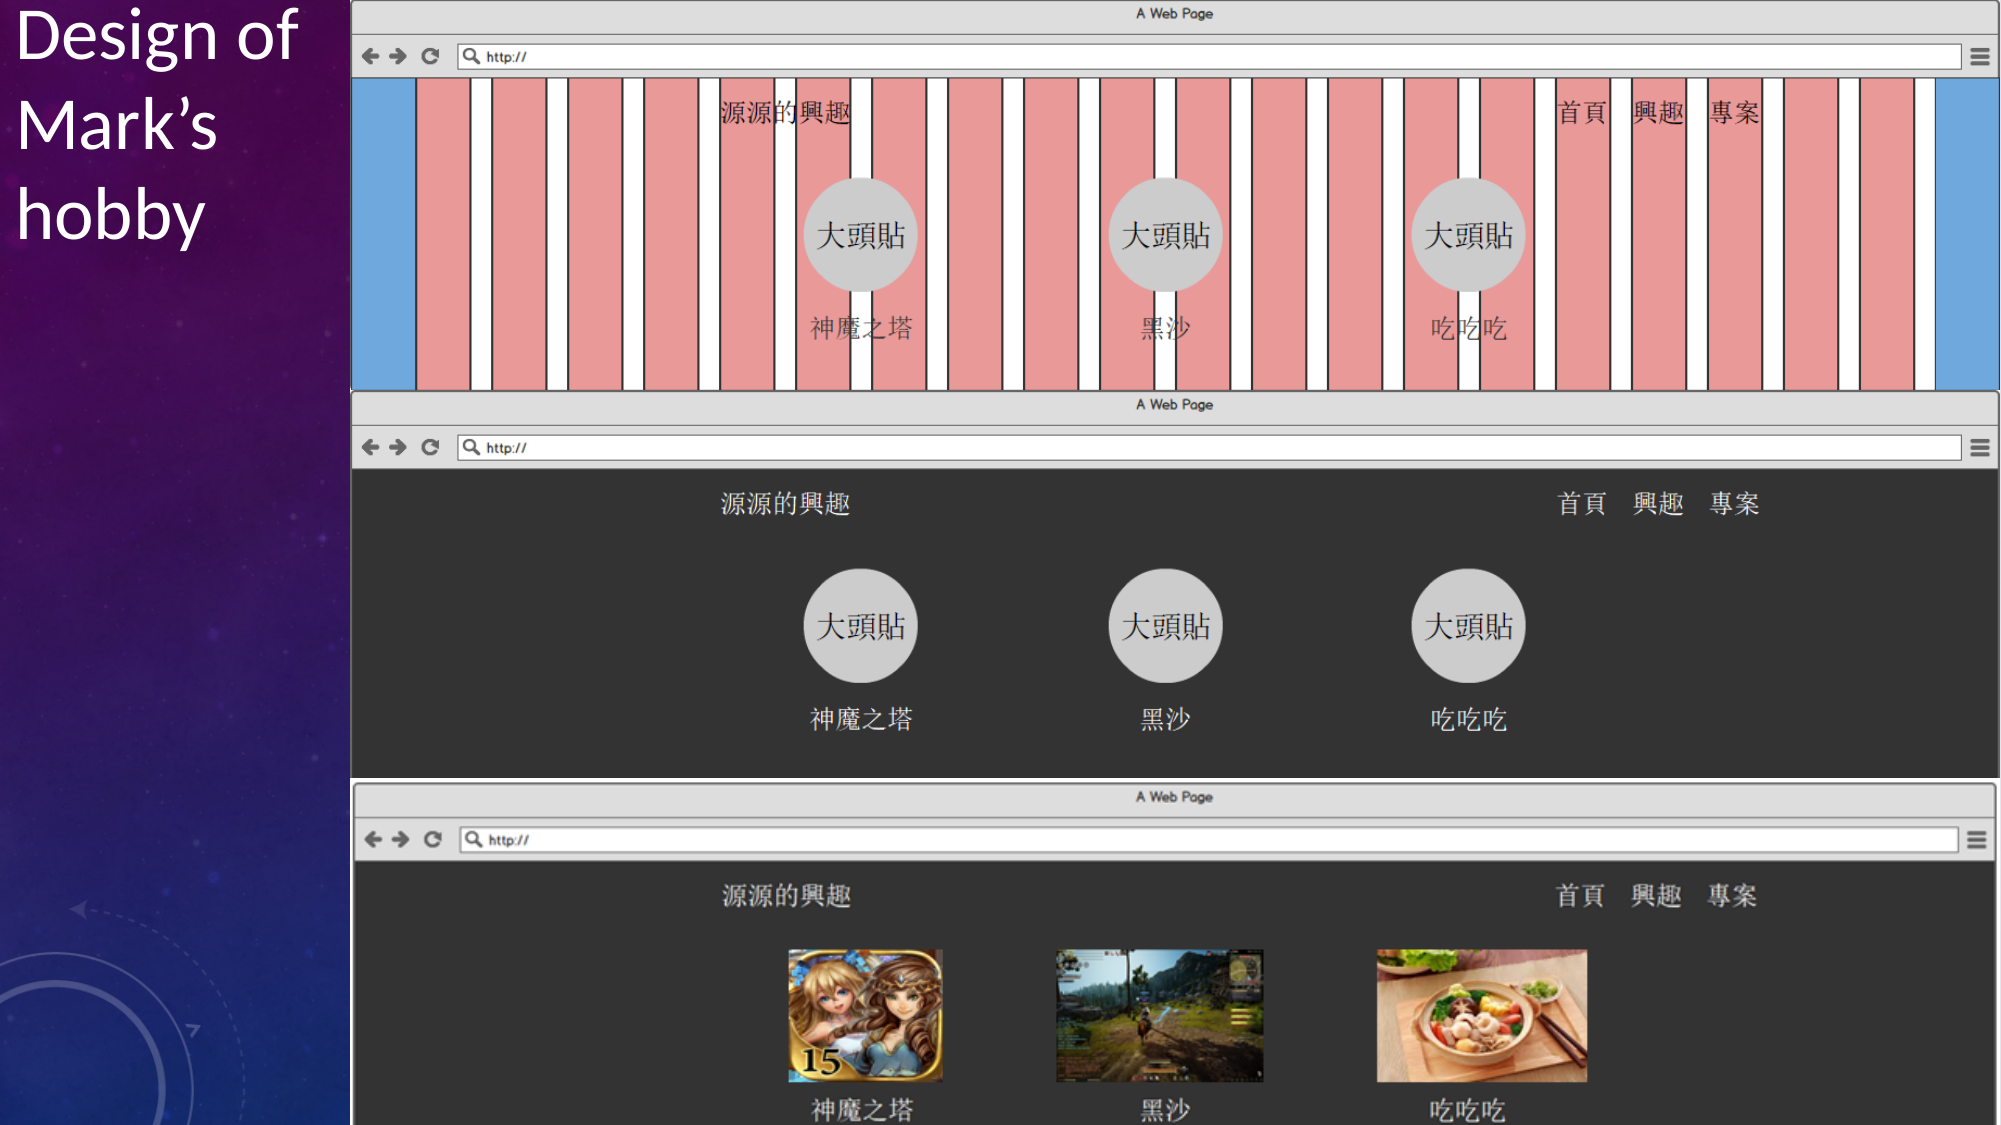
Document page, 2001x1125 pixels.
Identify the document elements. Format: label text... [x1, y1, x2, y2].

title Design of Mark’s hobby [0, 0, 349, 239]
picture [0, 0, 2001, 1125]
